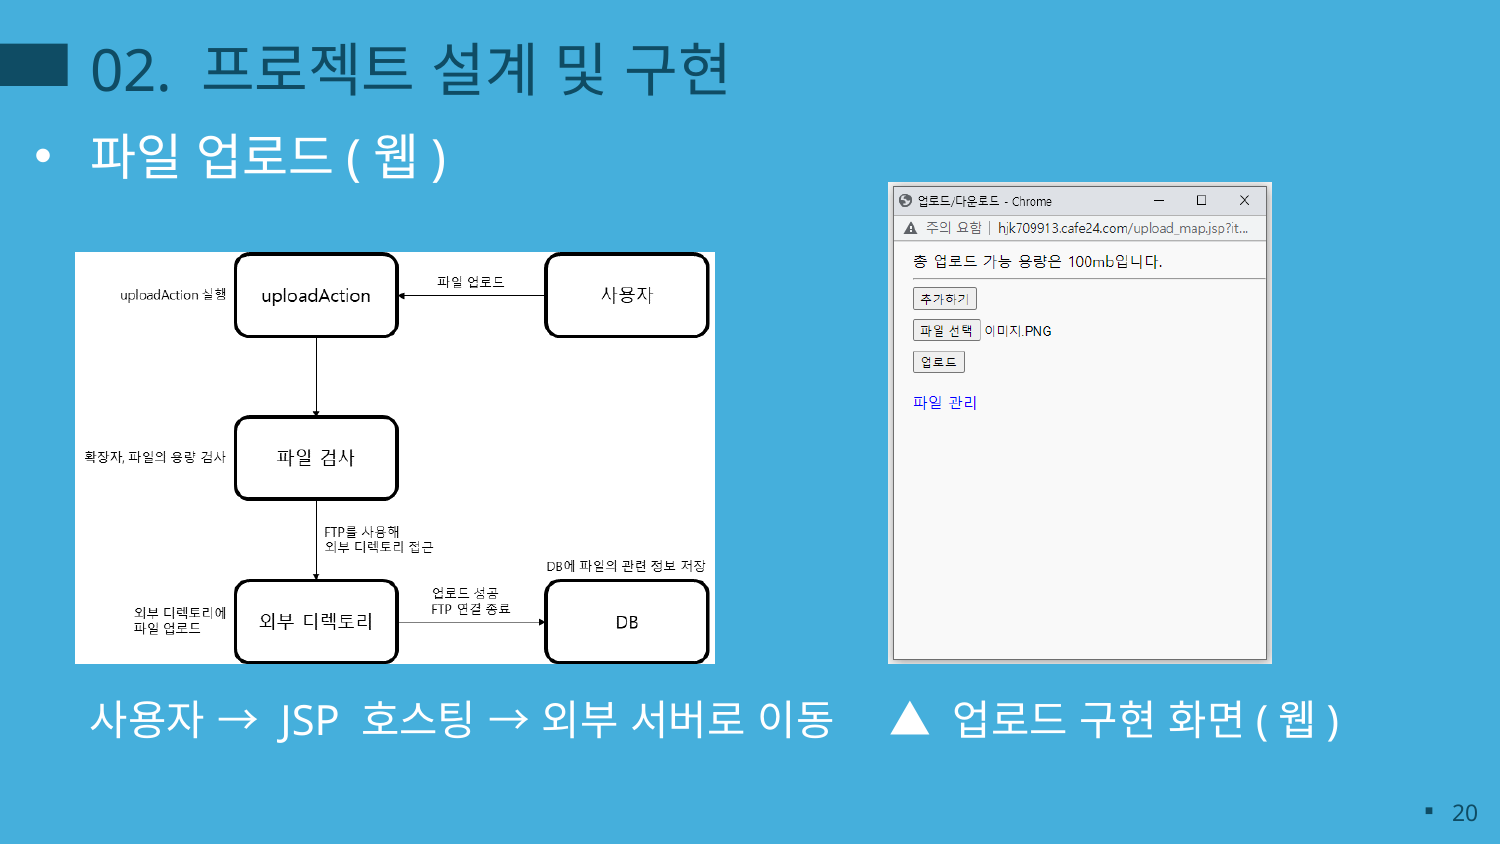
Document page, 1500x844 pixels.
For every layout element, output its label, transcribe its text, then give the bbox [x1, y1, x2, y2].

text_box 사용자 → JSP 호스팅 → 외부 서버로 이동 [74, 686, 874, 751]
picture [888, 181, 1272, 664]
title 02. 프로젝트 설계 및 구현 [75, 26, 1425, 118]
slide_number 20 [1403, 783, 1494, 832]
text_box 파일 업로드(웹) [19, 117, 1176, 193]
picture [74, 252, 715, 664]
text_box ▲ 업로드 구현 화면(웹) [874, 686, 1381, 751]
